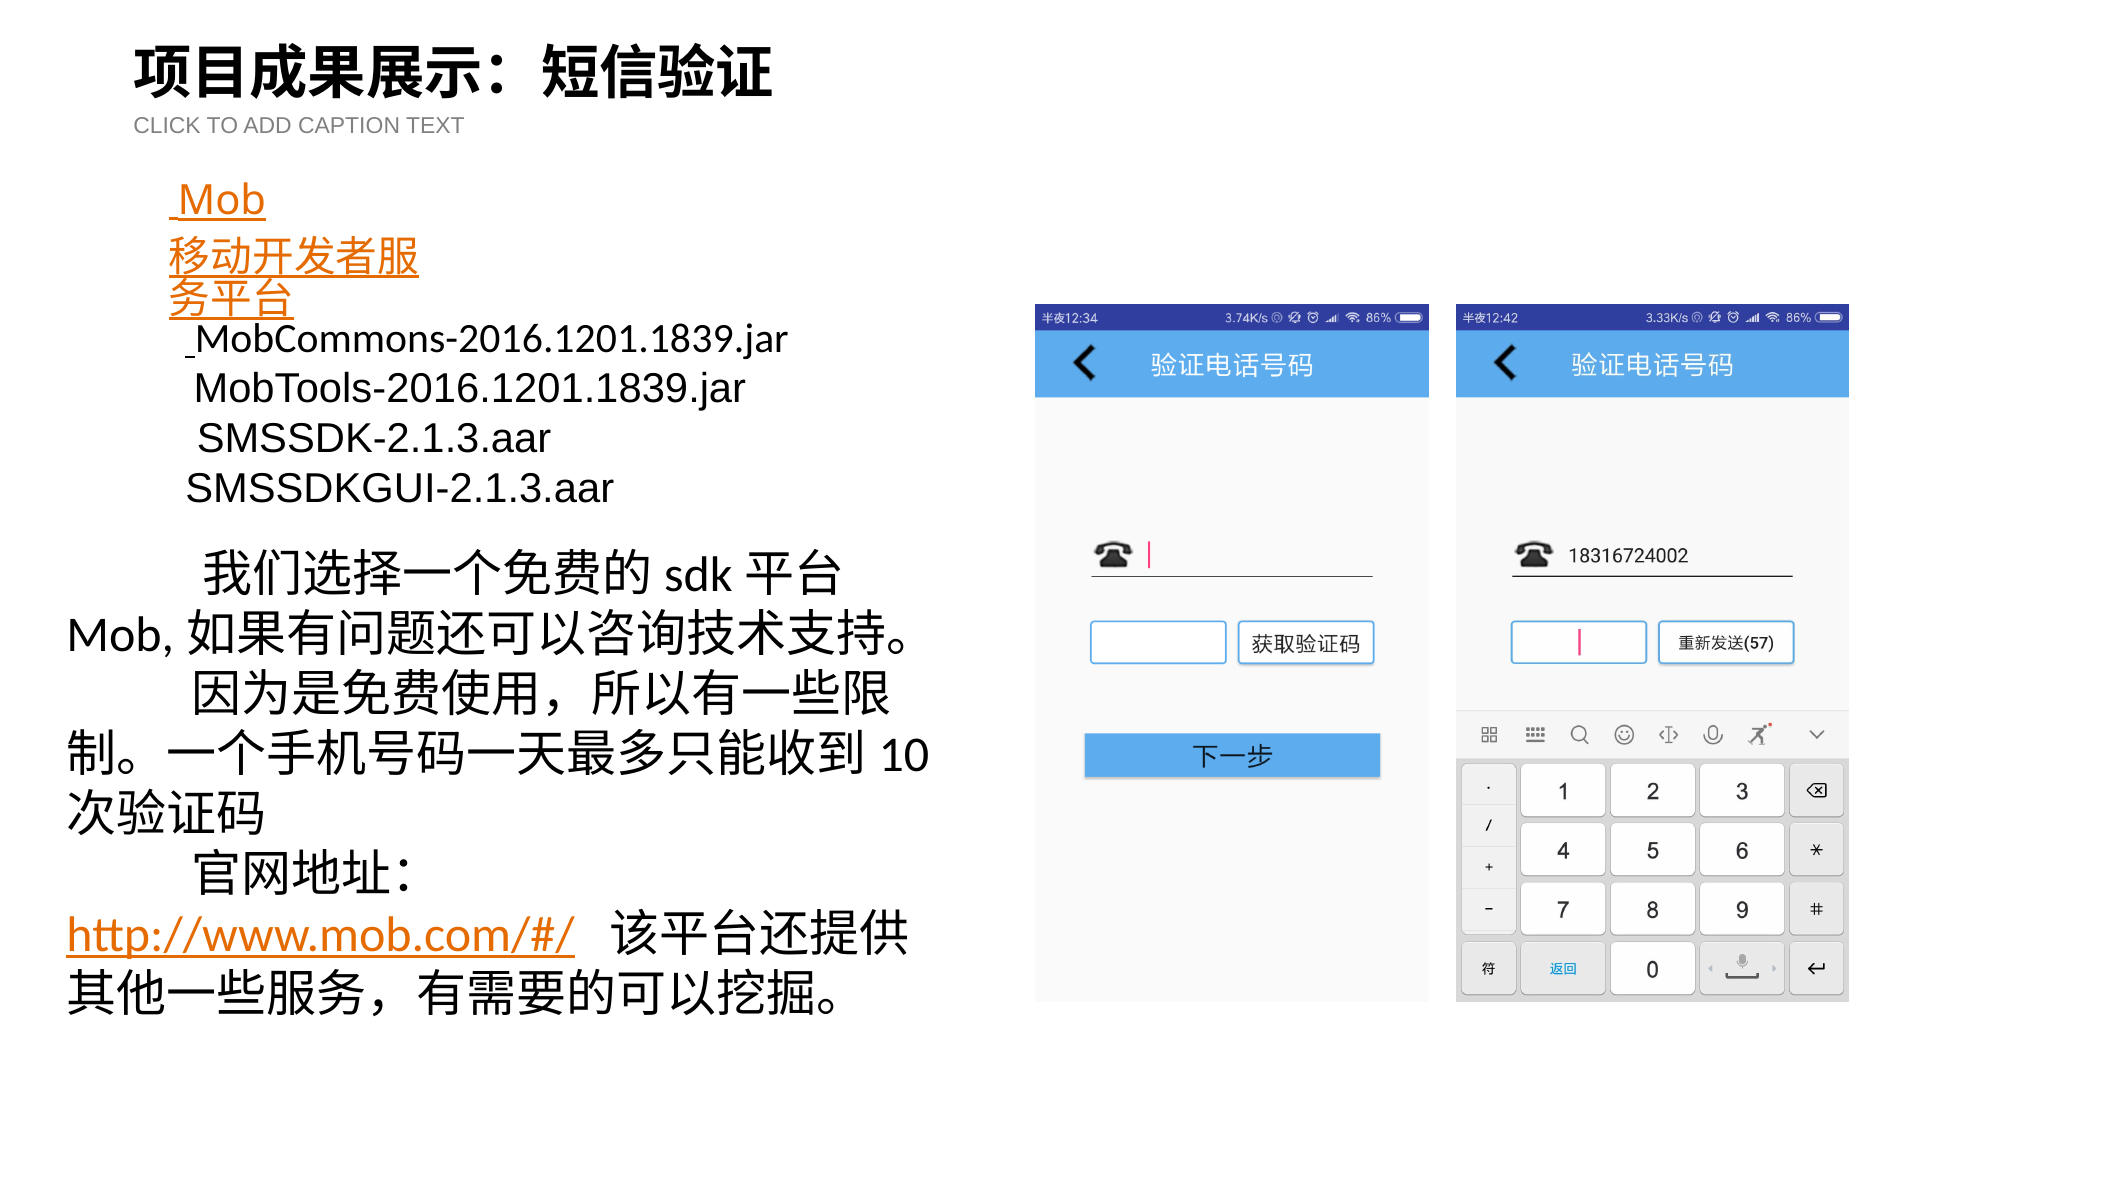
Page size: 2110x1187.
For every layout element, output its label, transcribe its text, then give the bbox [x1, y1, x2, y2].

text_box 我们选择一个免费的sdk平台Mob,如果有问题还可以咨询技术支持。 因为是免费使用，所以有一些限制。一个手机号码一天最多只能收到10次验证码 官网地址：http://www.mob.com/#/ 该平台还提供其他一些服务，有需要的可以挖掘。 [51, 534, 974, 1029]
text_box CLICK TO ADD CAPTION TEXT [133, 110, 513, 138]
text_box 项目成果展示：短信验证 [133, 35, 1232, 106]
picture [1456, 304, 1849, 1002]
picture [1035, 304, 1429, 1002]
text_box Mob移动开发者服务平台 [168, 173, 438, 291]
text_box MobCommons-2016.1201.1839.jar MobTools-2016.1201.1839.jar SMSSDK-2.1.3.aar SMSSDKGUI-2.1.3.aar [170, 303, 805, 569]
